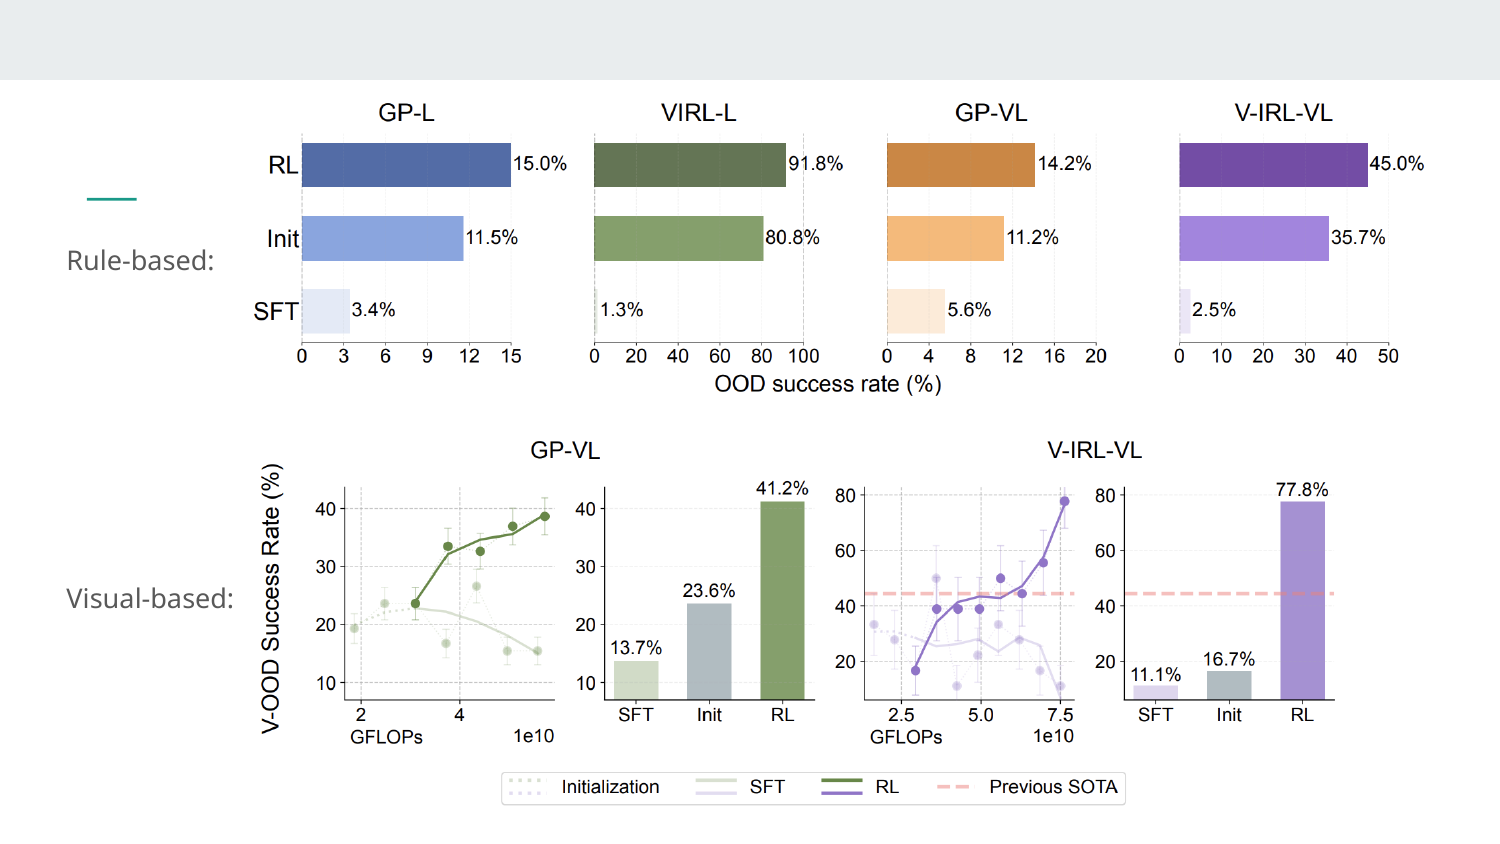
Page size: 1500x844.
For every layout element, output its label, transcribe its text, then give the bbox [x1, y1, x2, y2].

picture [136, 91, 1500, 400]
text_box Visual-based: [51, 566, 131, 629]
text_box Rule-based: [51, 228, 131, 292]
picture [136, 421, 1478, 815]
